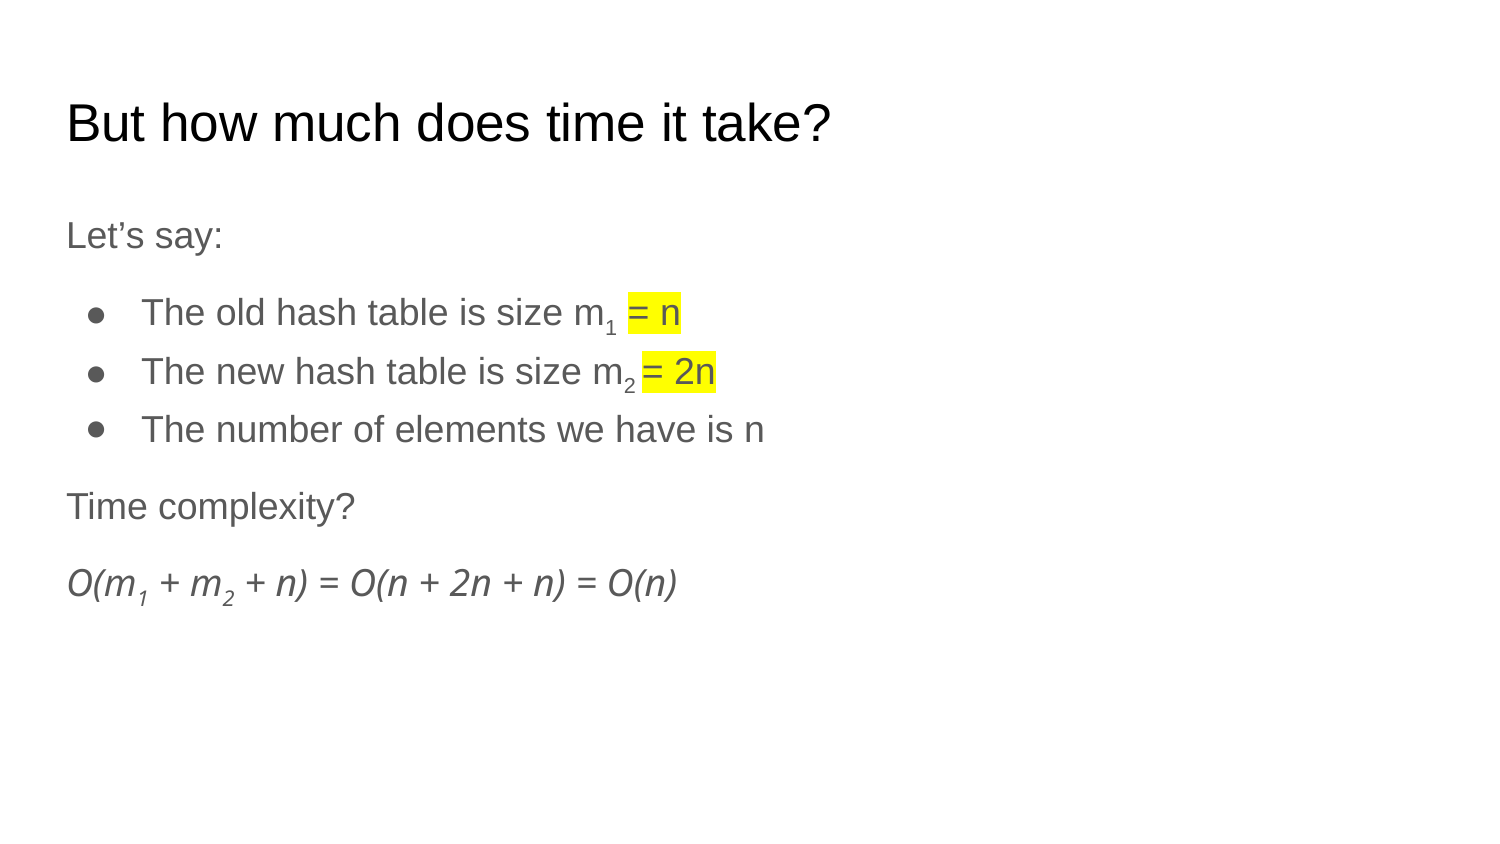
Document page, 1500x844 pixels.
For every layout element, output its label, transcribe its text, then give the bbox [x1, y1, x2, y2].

title But how much does time it take? [51, 72, 1449, 167]
list Let’s say: The old hash table is size m1 = n The new hash table is size m2 = 2n The number of elements we have is n Time complexity? O(m1 + m2 + n) = O(n + 2n + n) = O(n) [51, 189, 1449, 750]
